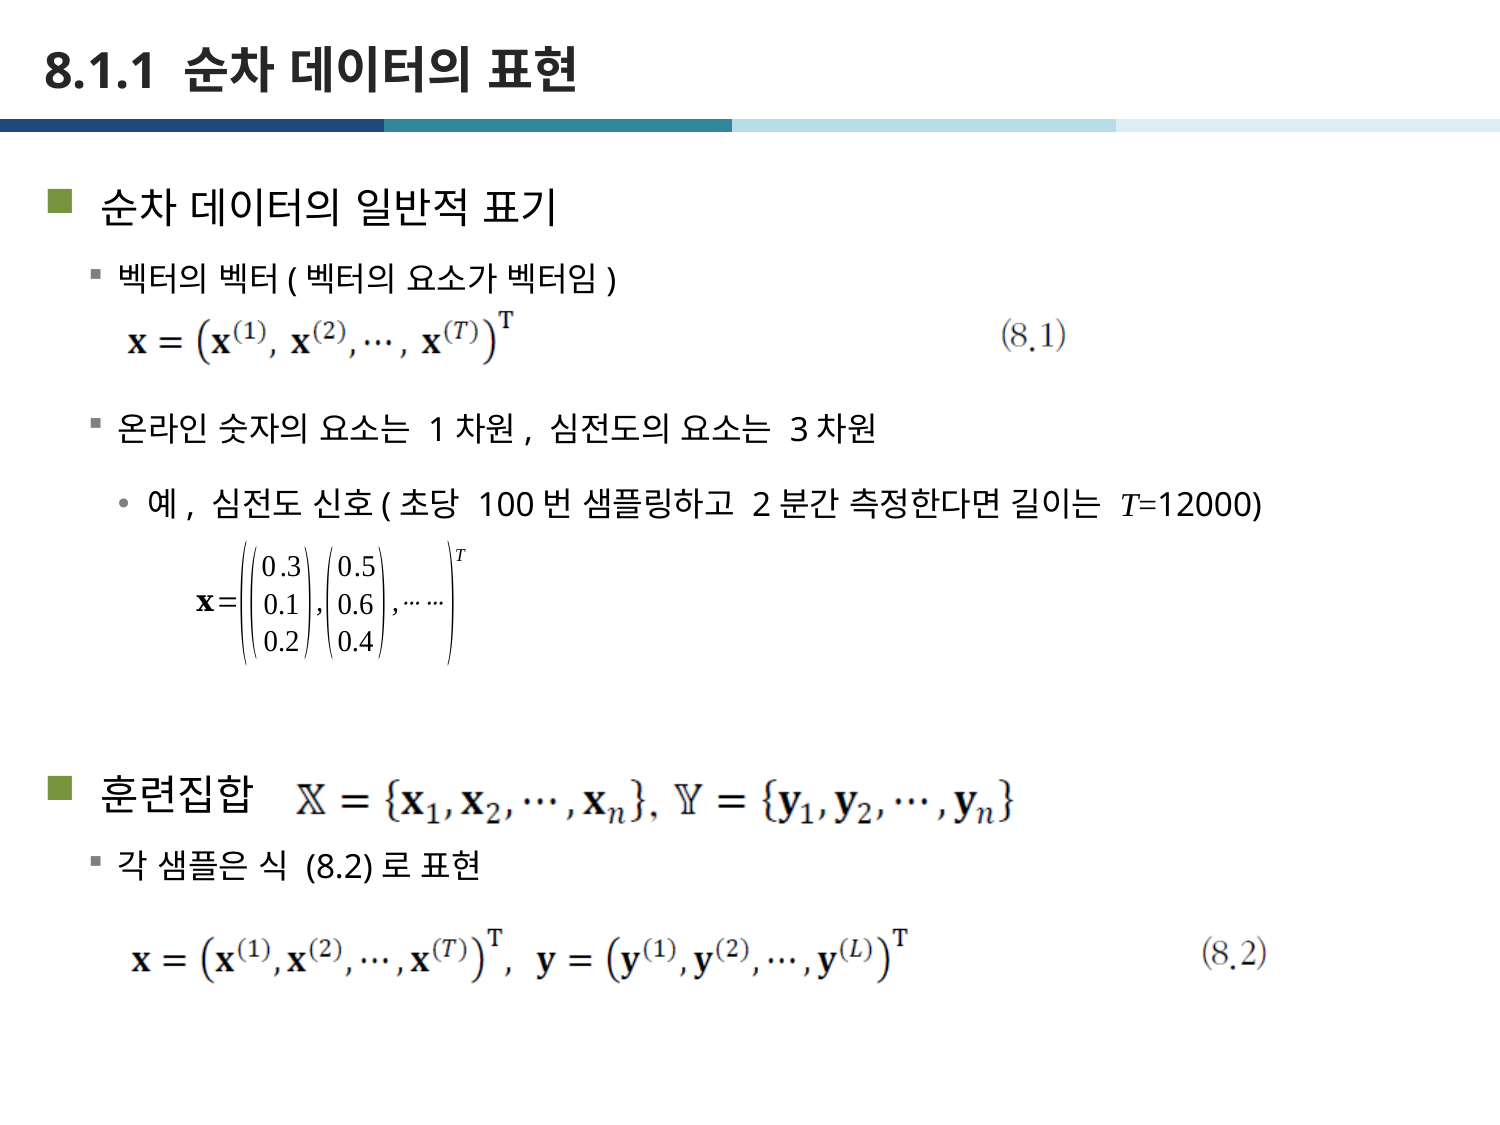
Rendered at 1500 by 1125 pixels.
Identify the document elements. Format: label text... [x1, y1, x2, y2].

title 8.1.1 순차 데이터의 표현 [29, 23, 1448, 114]
picture [288, 774, 1018, 830]
list 순차 데이터의 일반적 표기 벡터의 벡터(벡터의 요소가 벡터임) 온라인 숫자의 요소는 1차원, 심전도의 요소는 3차원 예, 심전도 신호(초당 100번 샘플링하고 2분간 측정한다면 길이는 T=12000) 훈련집합 각 샘플은 식 (8.2)로 표현 [29, 148, 1471, 1083]
picture [122, 925, 1274, 990]
picture [123, 302, 1074, 373]
